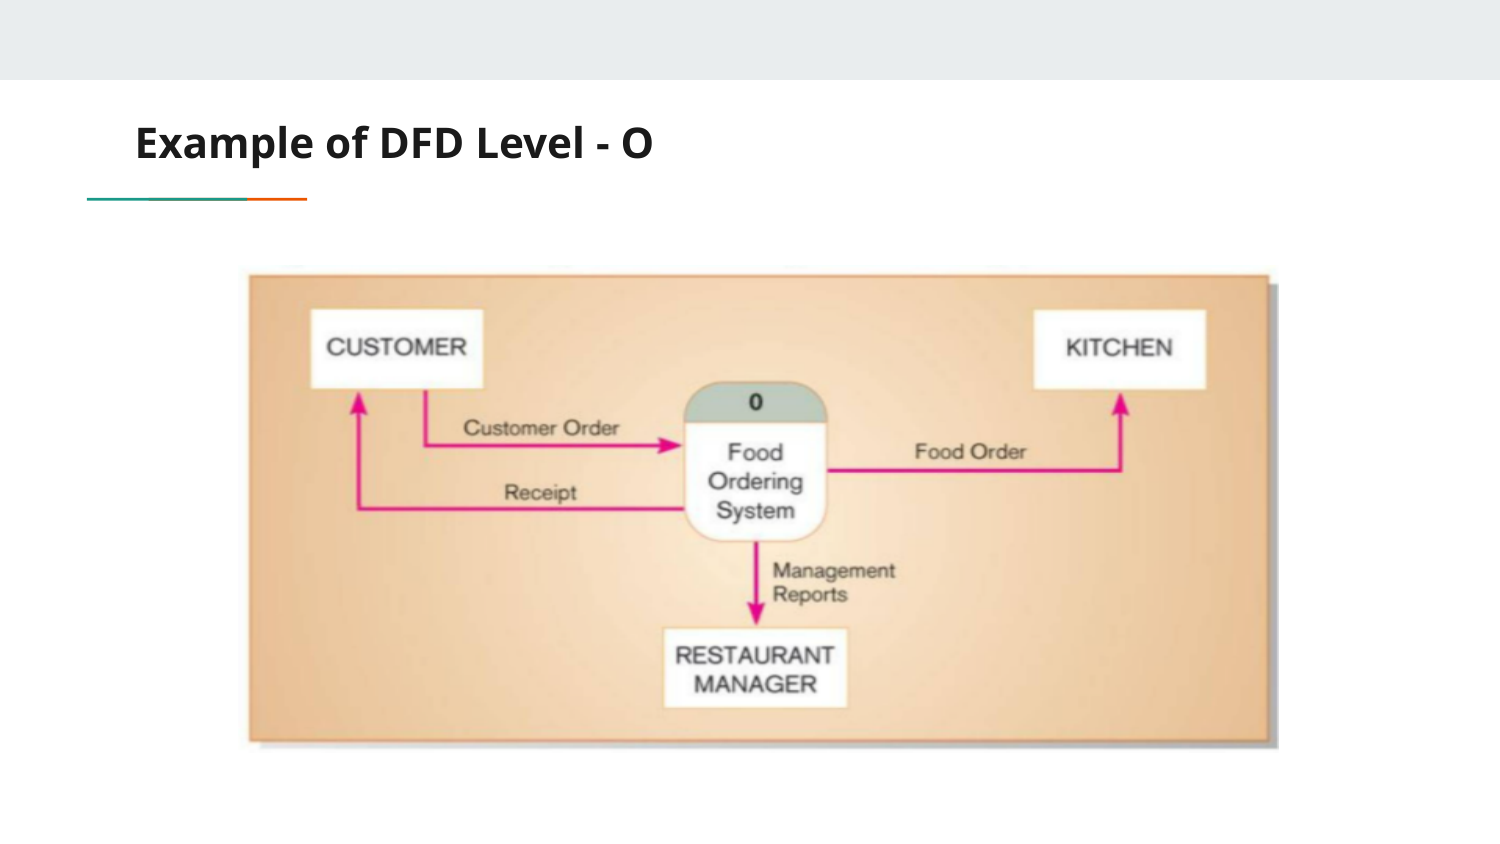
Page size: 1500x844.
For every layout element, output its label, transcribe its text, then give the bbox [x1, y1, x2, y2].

picture [238, 264, 1279, 753]
title Example of DFD Level - O [119, 98, 1381, 187]
